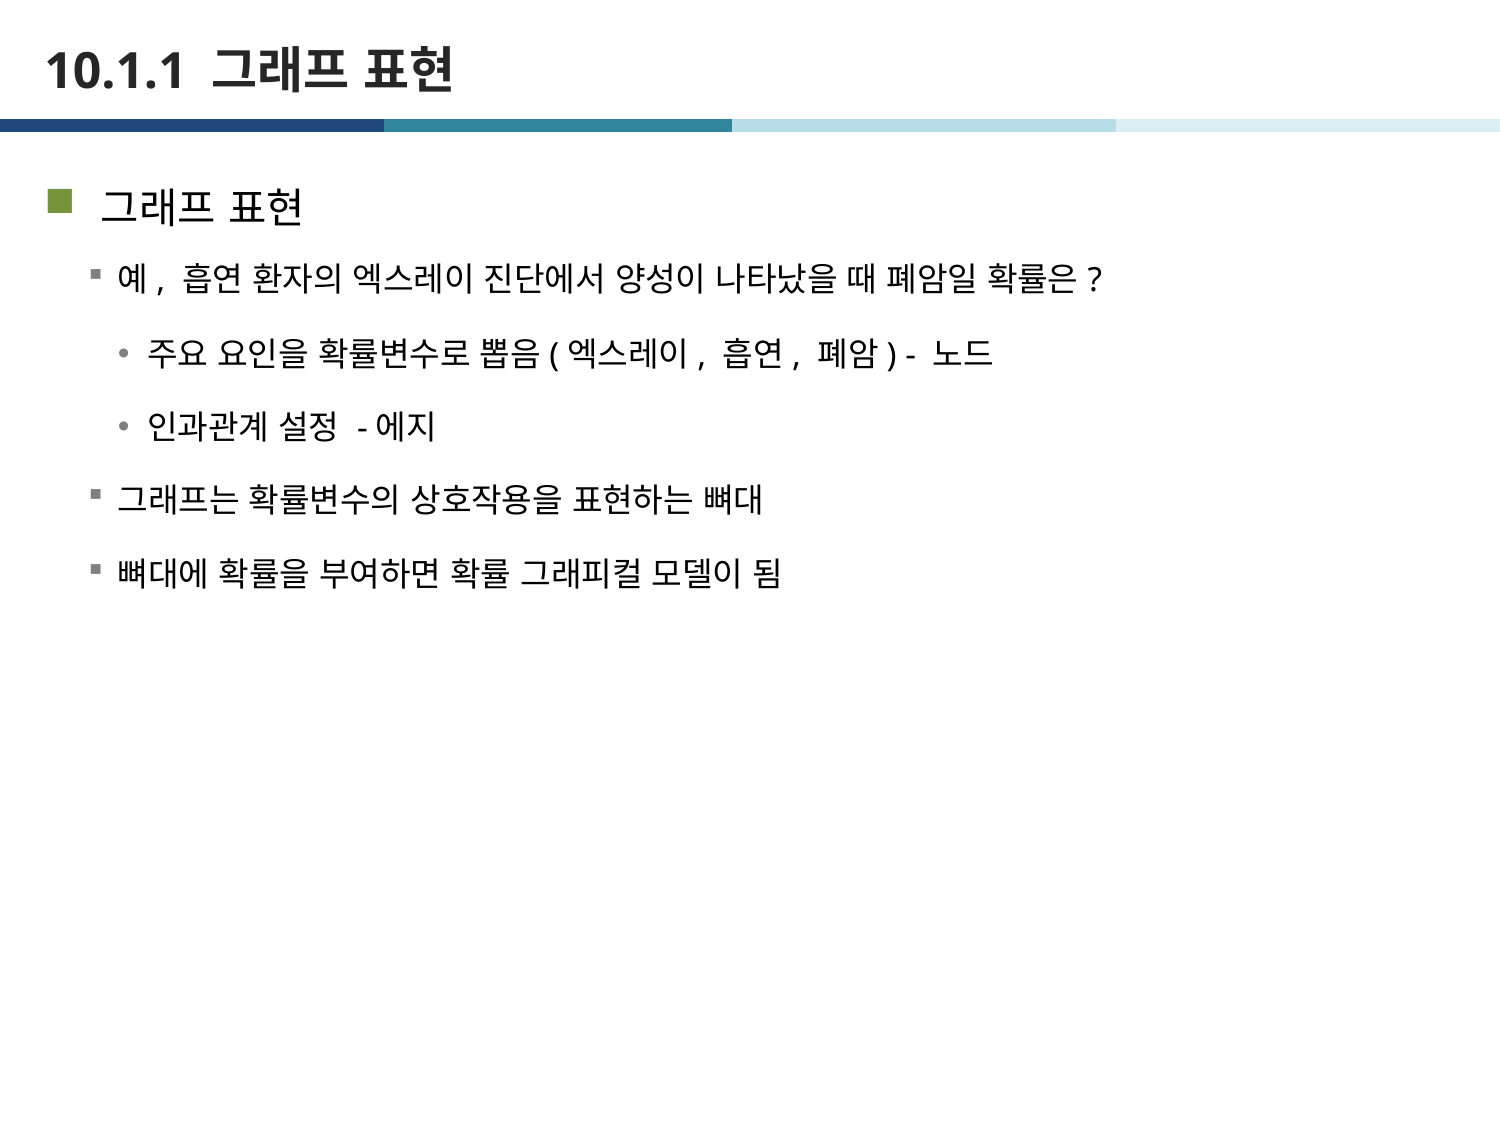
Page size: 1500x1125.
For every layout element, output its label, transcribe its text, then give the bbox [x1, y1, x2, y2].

title 10.1.1 그래프 표현 [29, 23, 1448, 114]
list 그래프 표현 예, 흡연 환자의 엑스레이 진단에서 양성이 나타났을 때 폐암일 확률은? 주요 요인을 확률변수로 뽑음(엑스레이, 흡연, 폐암) - 노드 인과관계 설정 -에지 그래프는 확률변수의 상호작용을 표현하는 뼈대 뼈대에 확률을 부여하면 확률 그래피컬 모델이 됨 [29, 148, 1471, 1083]
